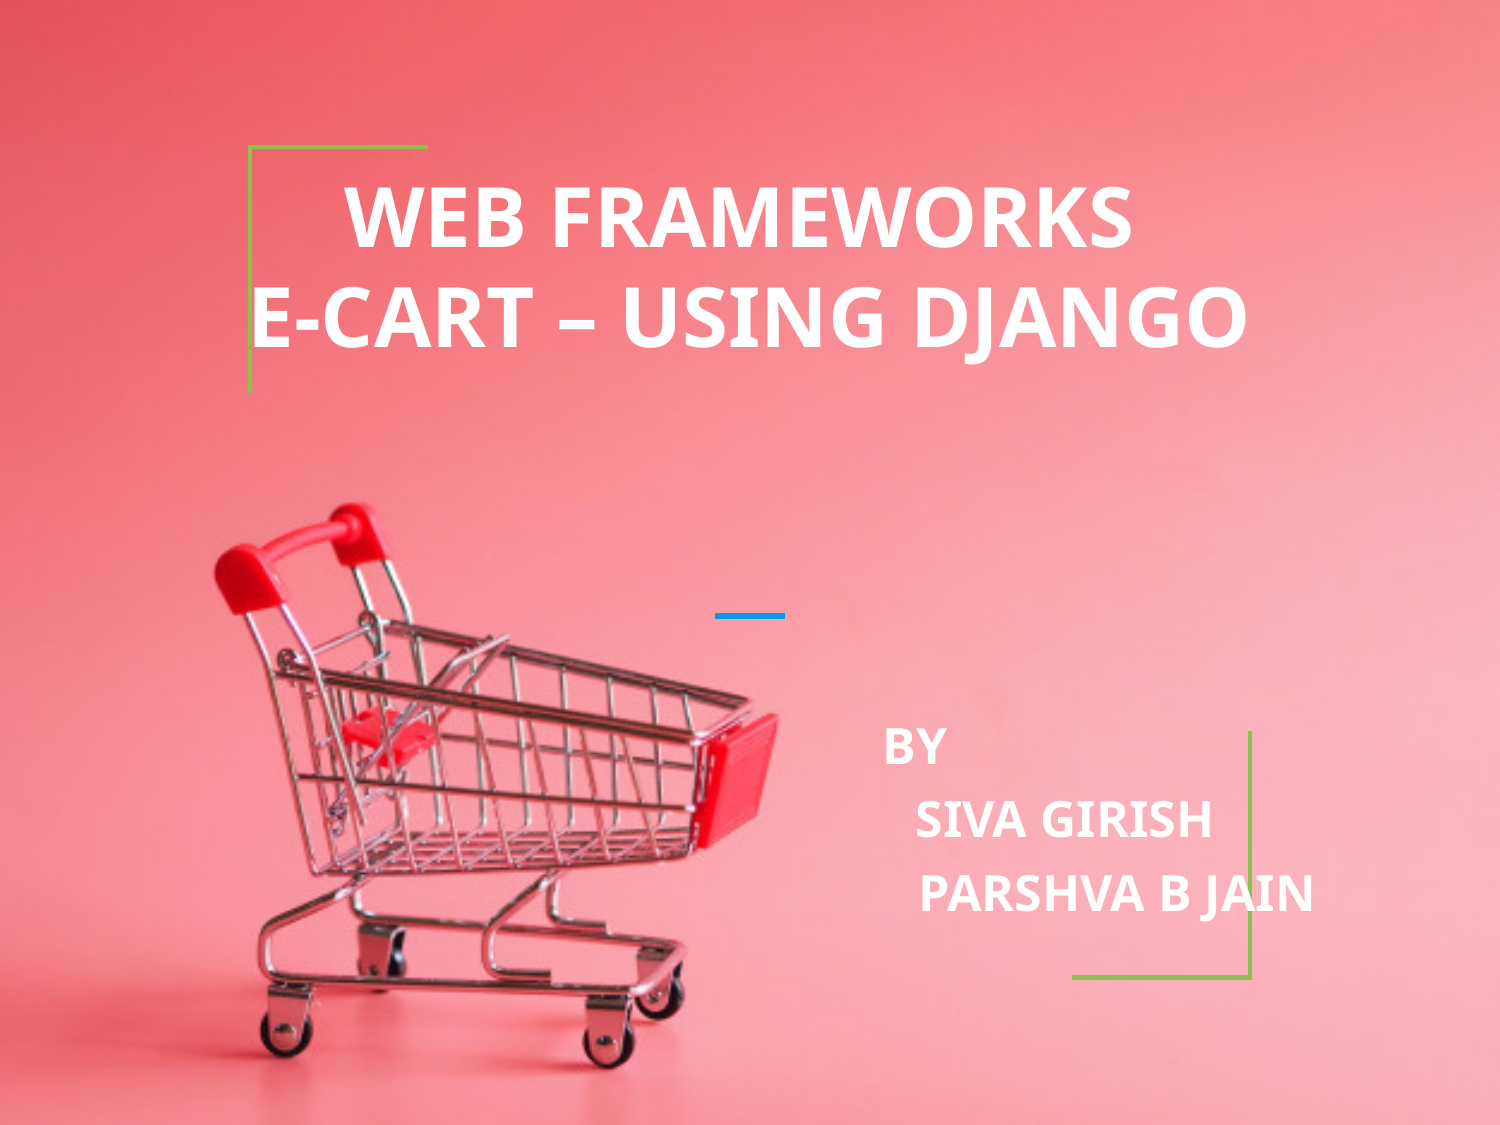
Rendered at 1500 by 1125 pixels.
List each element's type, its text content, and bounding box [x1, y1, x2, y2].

subtitle BY SIVA GIRISH PARSHVA B JAIN [390, 706, 1441, 995]
title WEB FRAMEWORKS E-CART – USING DJANGO [112, 143, 1388, 385]
picture [0, 0, 1500, 1125]
